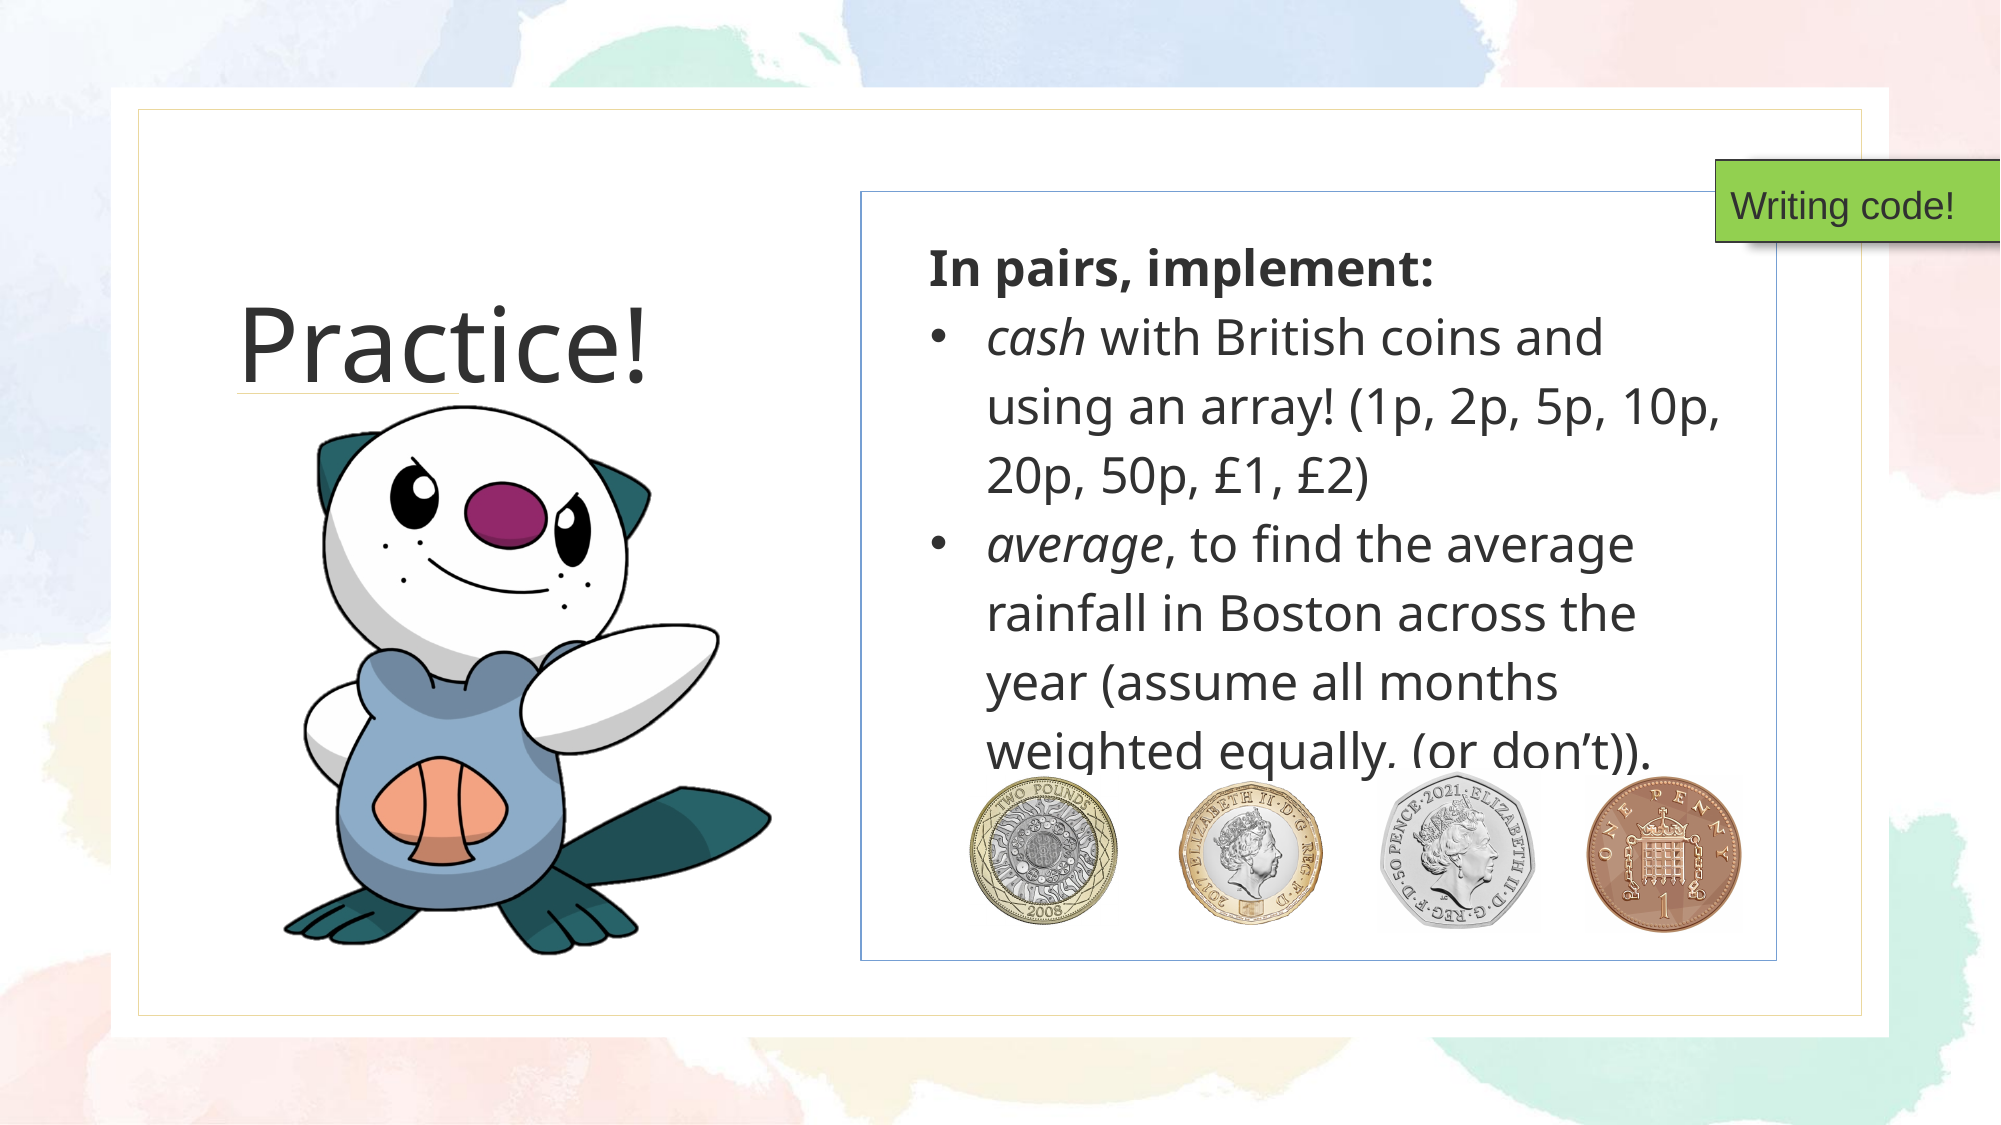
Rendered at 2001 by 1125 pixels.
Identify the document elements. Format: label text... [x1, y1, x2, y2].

picture [0, 0, 2001, 1125]
list Practice! [198, 244, 845, 378]
list Writing code! [1715, 159, 2000, 243]
list In pairs, implement: cash with British coins and using an array! (1p, 2p, 5p, 10p, 20p, 50p, £1, £2) average, to find the average rainfall in Boston across the year (assume all months weighted equally, (or don’t)). [884, 212, 1754, 776]
